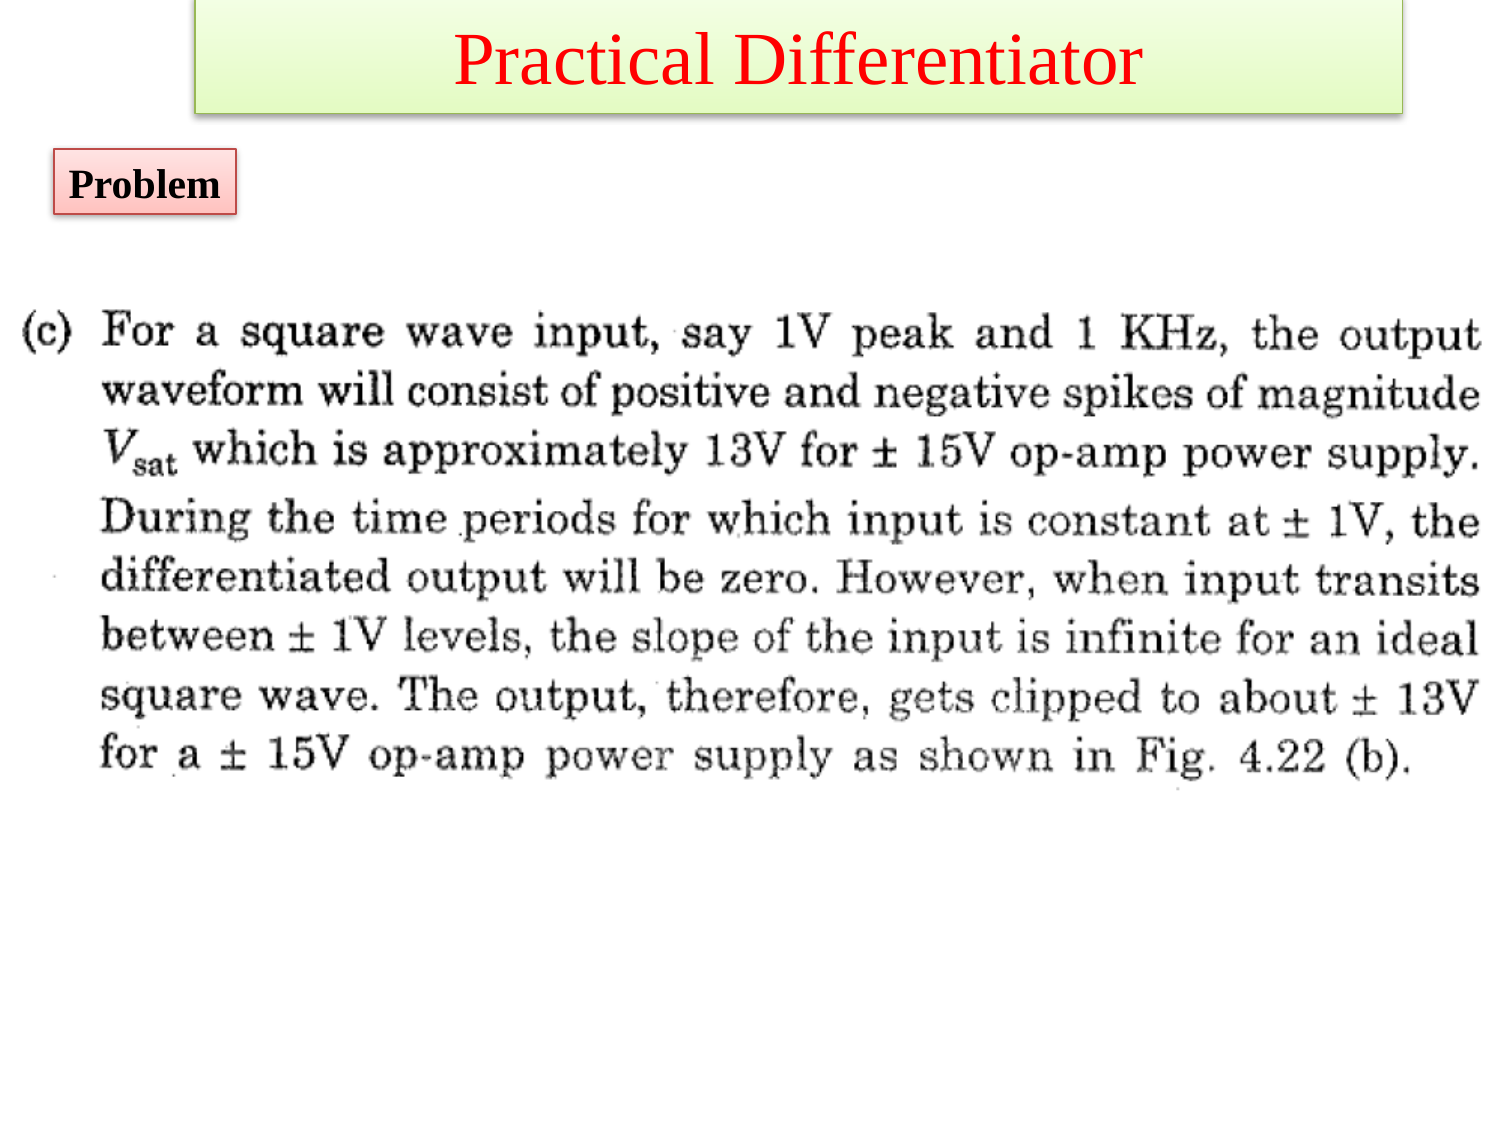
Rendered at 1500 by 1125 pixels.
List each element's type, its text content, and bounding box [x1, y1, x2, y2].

text_box Problem [53, 148, 237, 215]
picture [0, 302, 1500, 804]
title Practical Differentiator [194, 0, 1403, 114]
